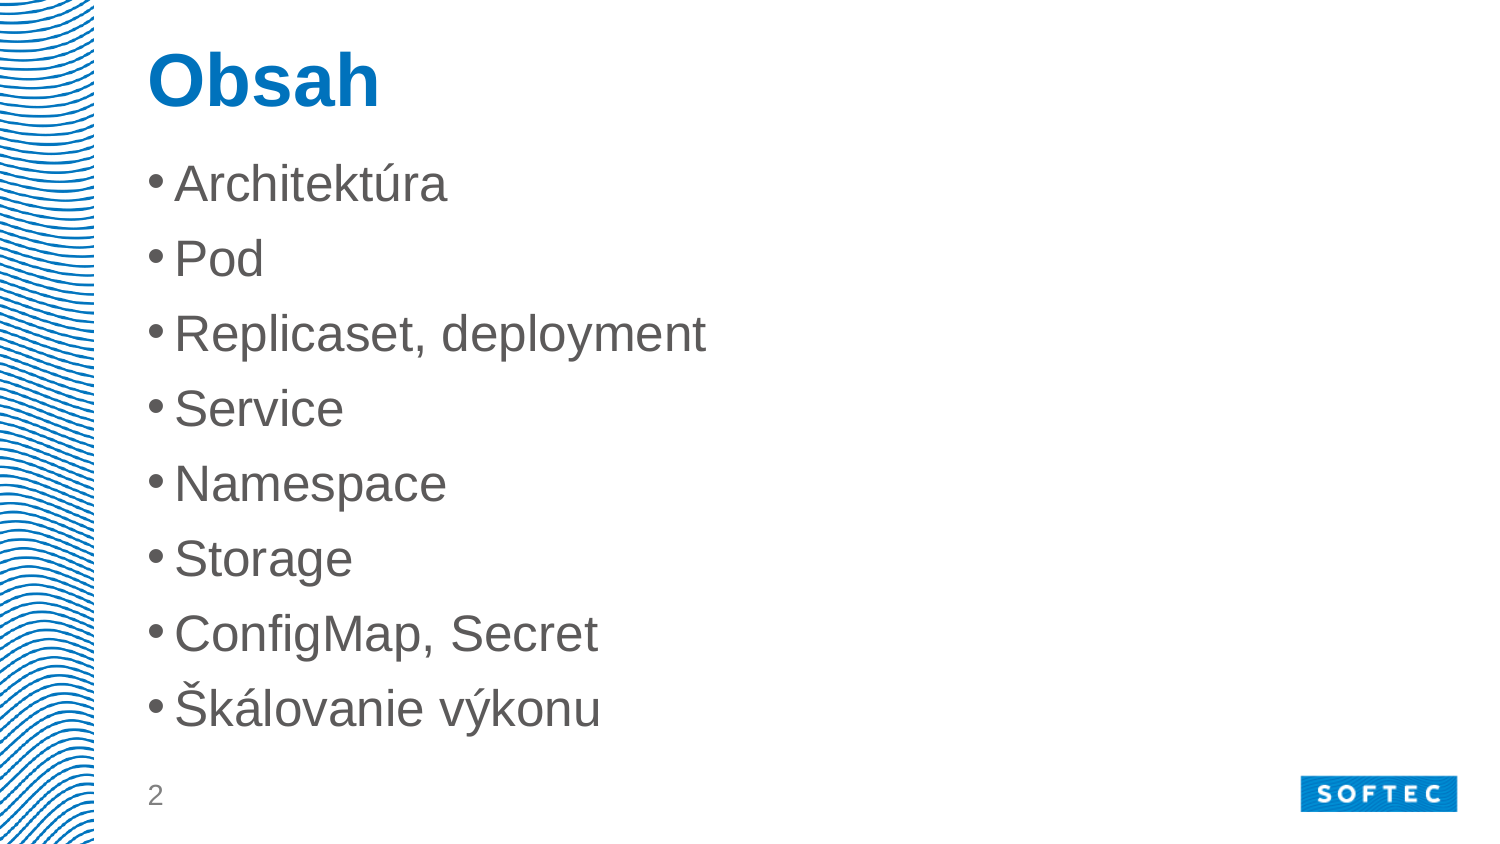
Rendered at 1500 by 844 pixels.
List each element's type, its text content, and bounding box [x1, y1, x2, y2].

picture [1297, 772, 1500, 844]
title Obsah [147, 41, 1412, 124]
list Architektúra Pod Replicaset, deployment Service Namespace Storage ConfigMap, Secret Škálovanie výkonu [147, 150, 1412, 741]
picture [0, 0, 94, 844]
